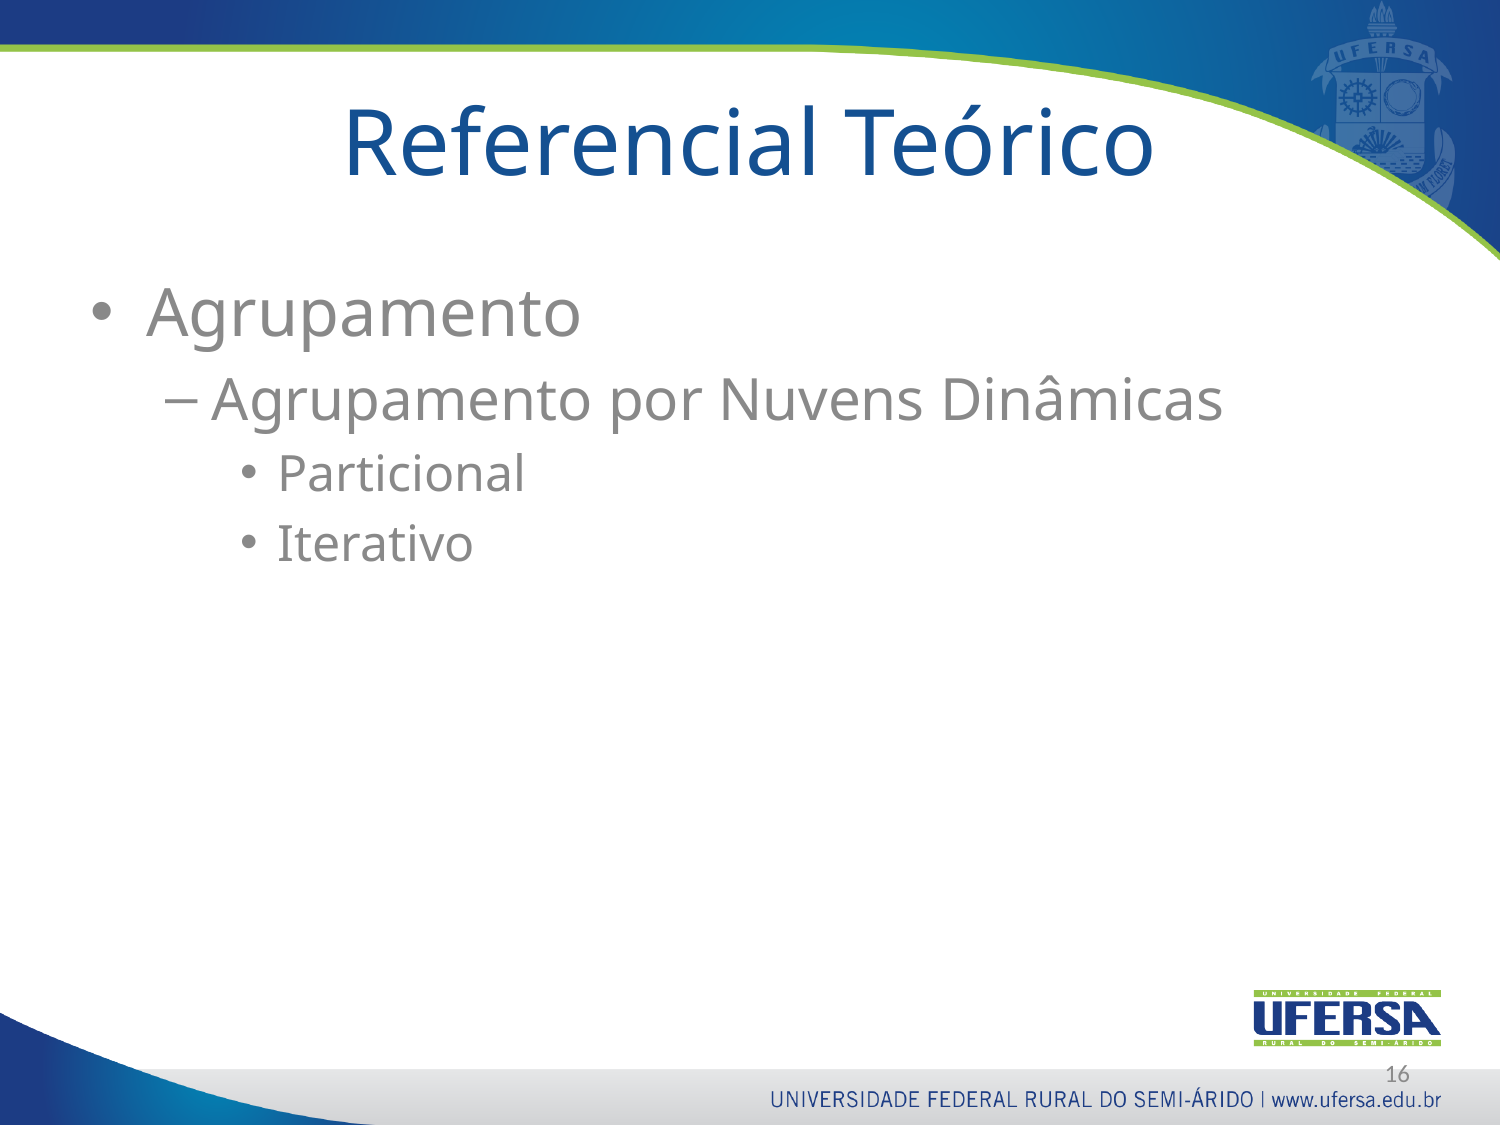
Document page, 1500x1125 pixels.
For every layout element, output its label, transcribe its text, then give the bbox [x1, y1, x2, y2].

slide_number 16 [1074, 1042, 1425, 1103]
picture [0, 0, 1500, 1125]
list Agrupamento Agrupamento por Nuvens Dinâmicas Particional Iterativo [75, 262, 1425, 1005]
title Referencial Teórico [75, 45, 1425, 233]
